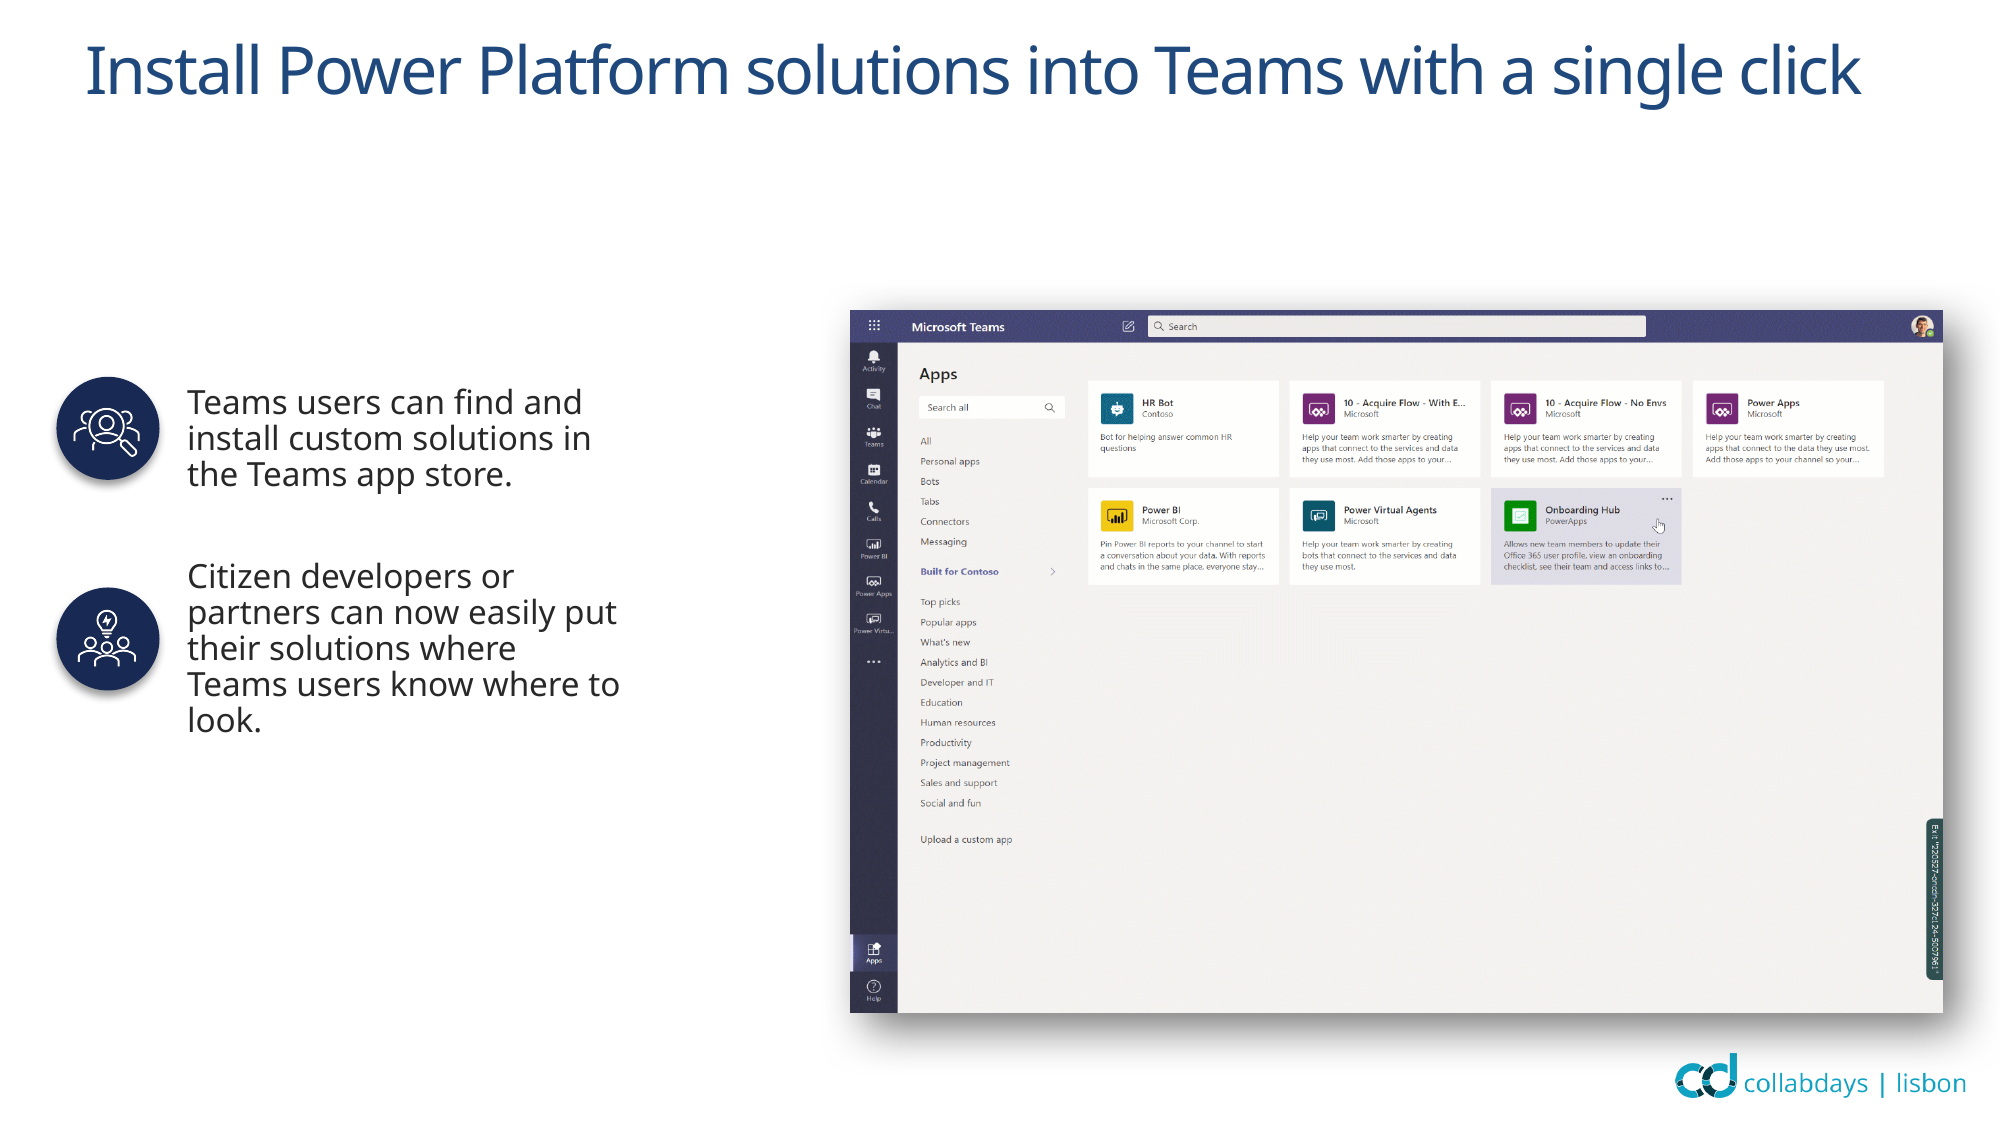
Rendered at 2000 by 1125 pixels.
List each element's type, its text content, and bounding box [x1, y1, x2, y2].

picture [69, 601, 145, 676]
text_box [71, 602, 161, 692]
text_box [72, 586, 144, 601]
text_box [75, 469, 141, 481]
picture [1675, 1053, 1966, 1098]
picture [69, 394, 144, 469]
text_box [55, 604, 69, 674]
picture [849, 310, 1944, 1014]
text_box Citizen developers or partners can now easily put their solutions where Teams users know where to look. [172, 552, 641, 748]
text_box [55, 376, 161, 467]
title Install Power Platform solutions into Teams with a single click [85, 37, 1914, 161]
text_box Teams users can find and install custom solutions in the Teams app store. [172, 378, 641, 501]
